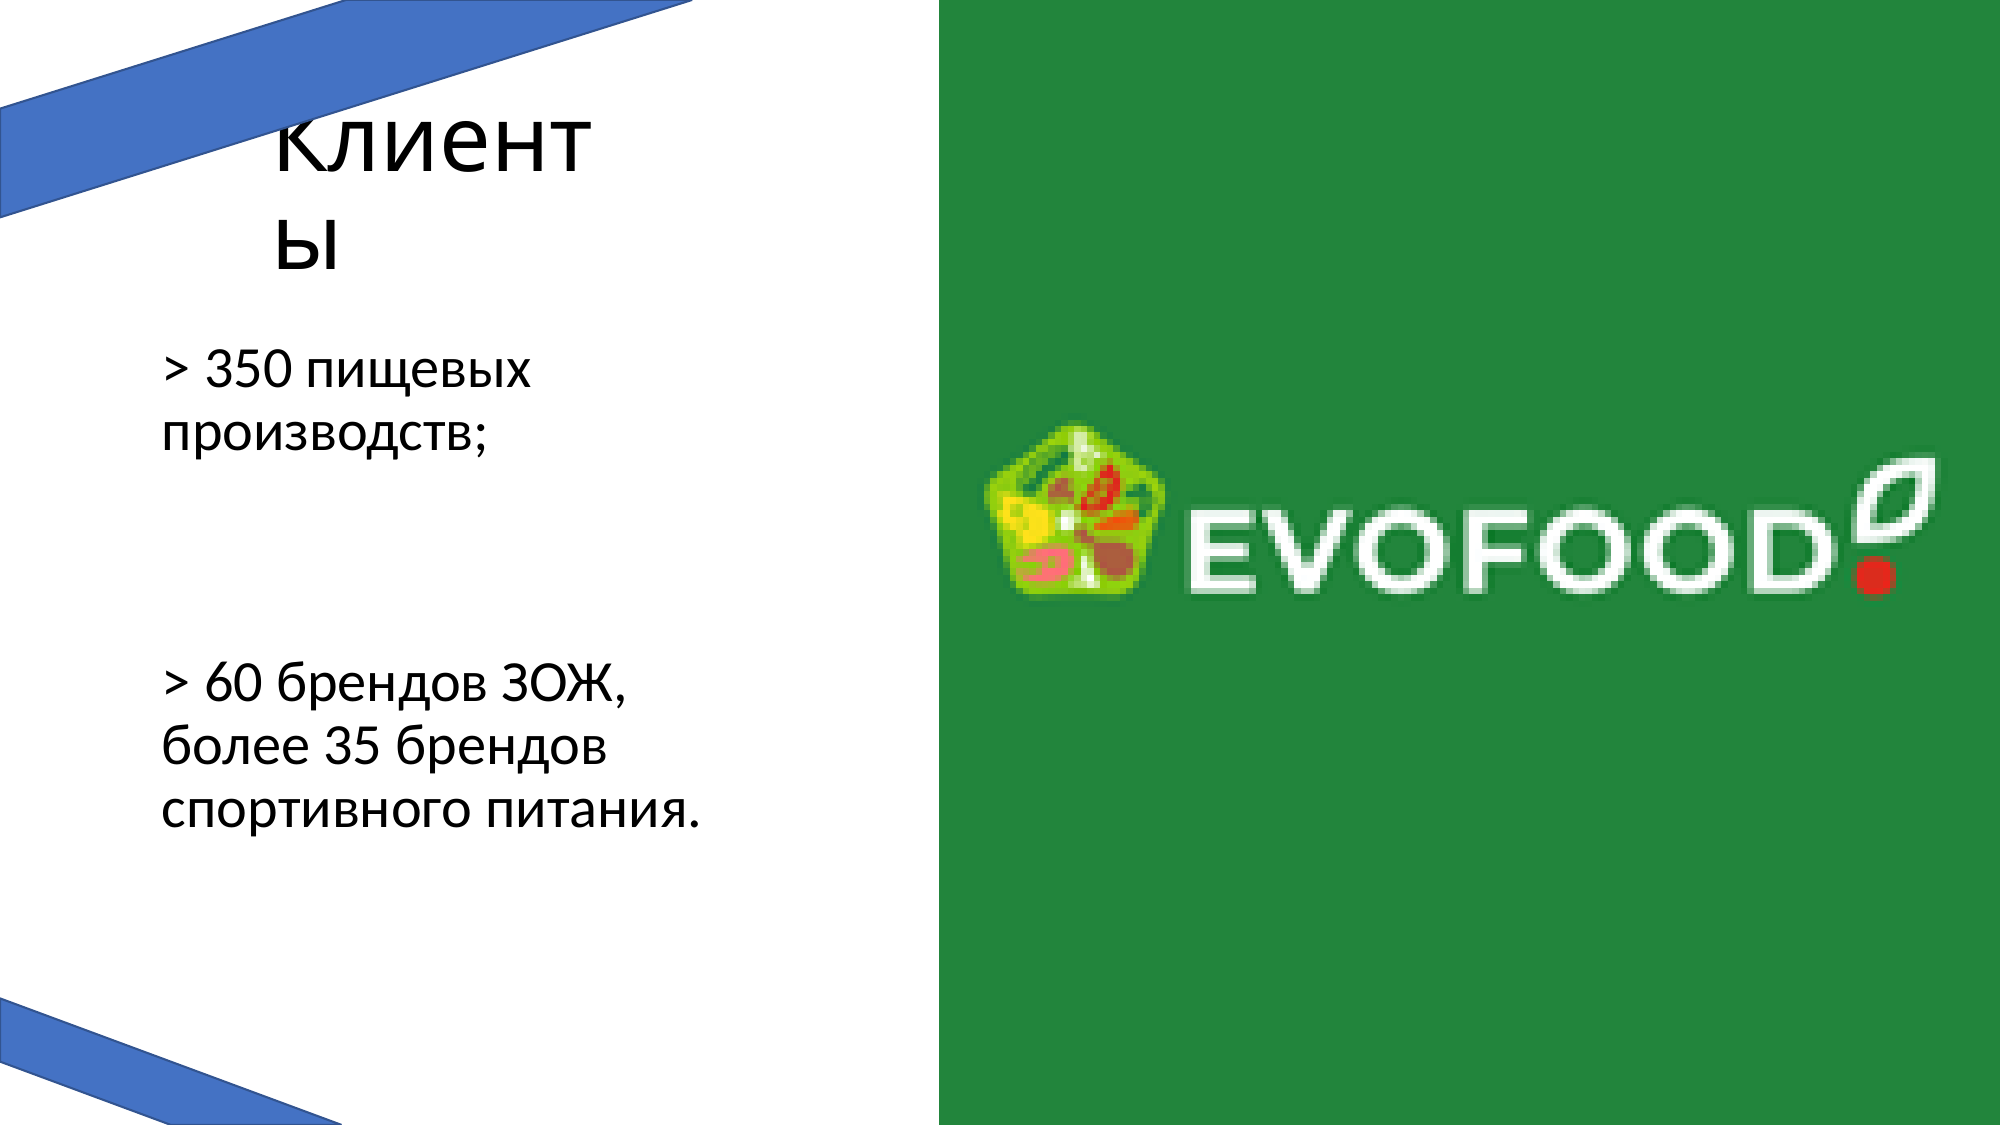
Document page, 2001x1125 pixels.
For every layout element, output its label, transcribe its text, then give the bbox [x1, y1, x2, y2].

text_box [0, 0, 693, 219]
title Клиенты [256, 82, 629, 300]
list > 350 пищевых производств; > 60 брендов ЗОЖ, более 35 брендов спортивного питания. [146, 329, 738, 1043]
picture [939, 0, 2000, 1125]
text_box [0, 997, 342, 1125]
